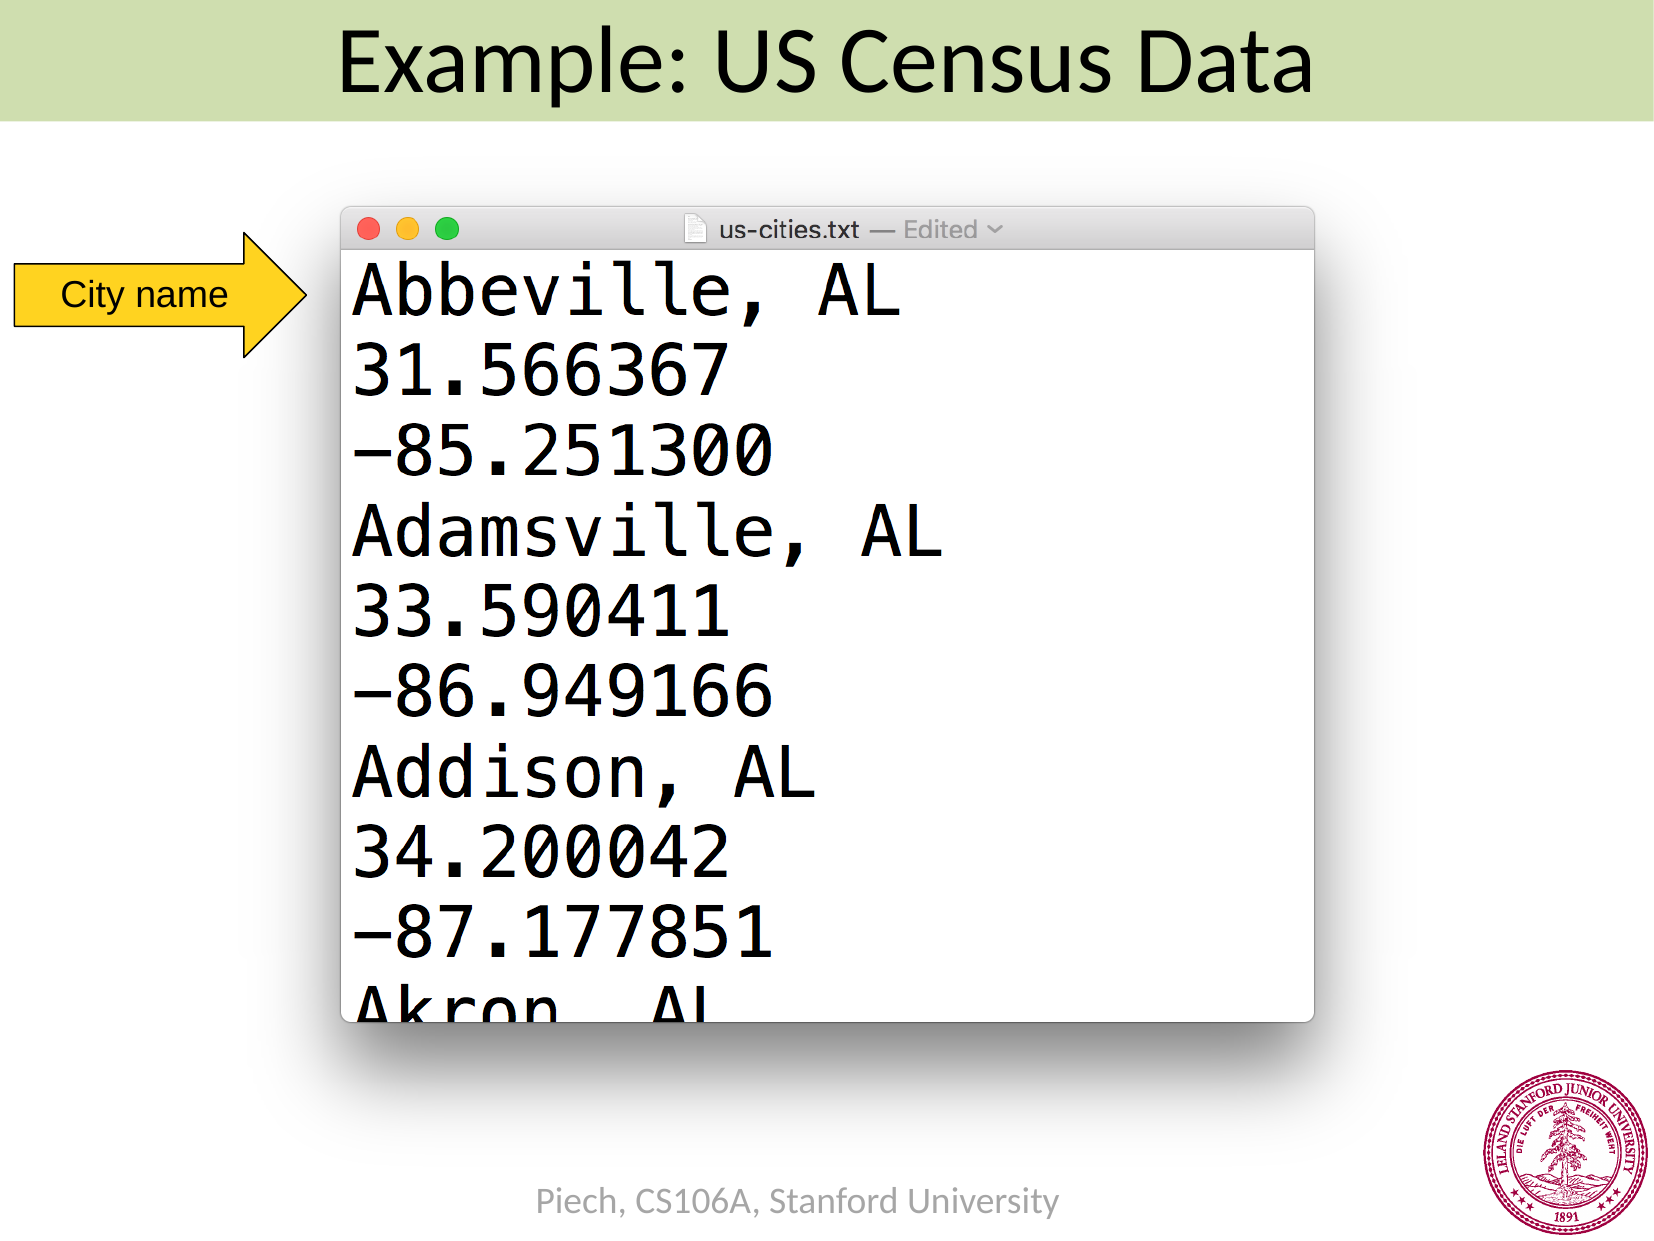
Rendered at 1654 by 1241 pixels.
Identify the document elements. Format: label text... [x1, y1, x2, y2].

text_box Example: US Census Data [0, 0, 1654, 122]
picture [1483, 1070, 1648, 1235]
text_box City name [14, 263, 225, 327]
picture [231, 144, 1423, 1178]
